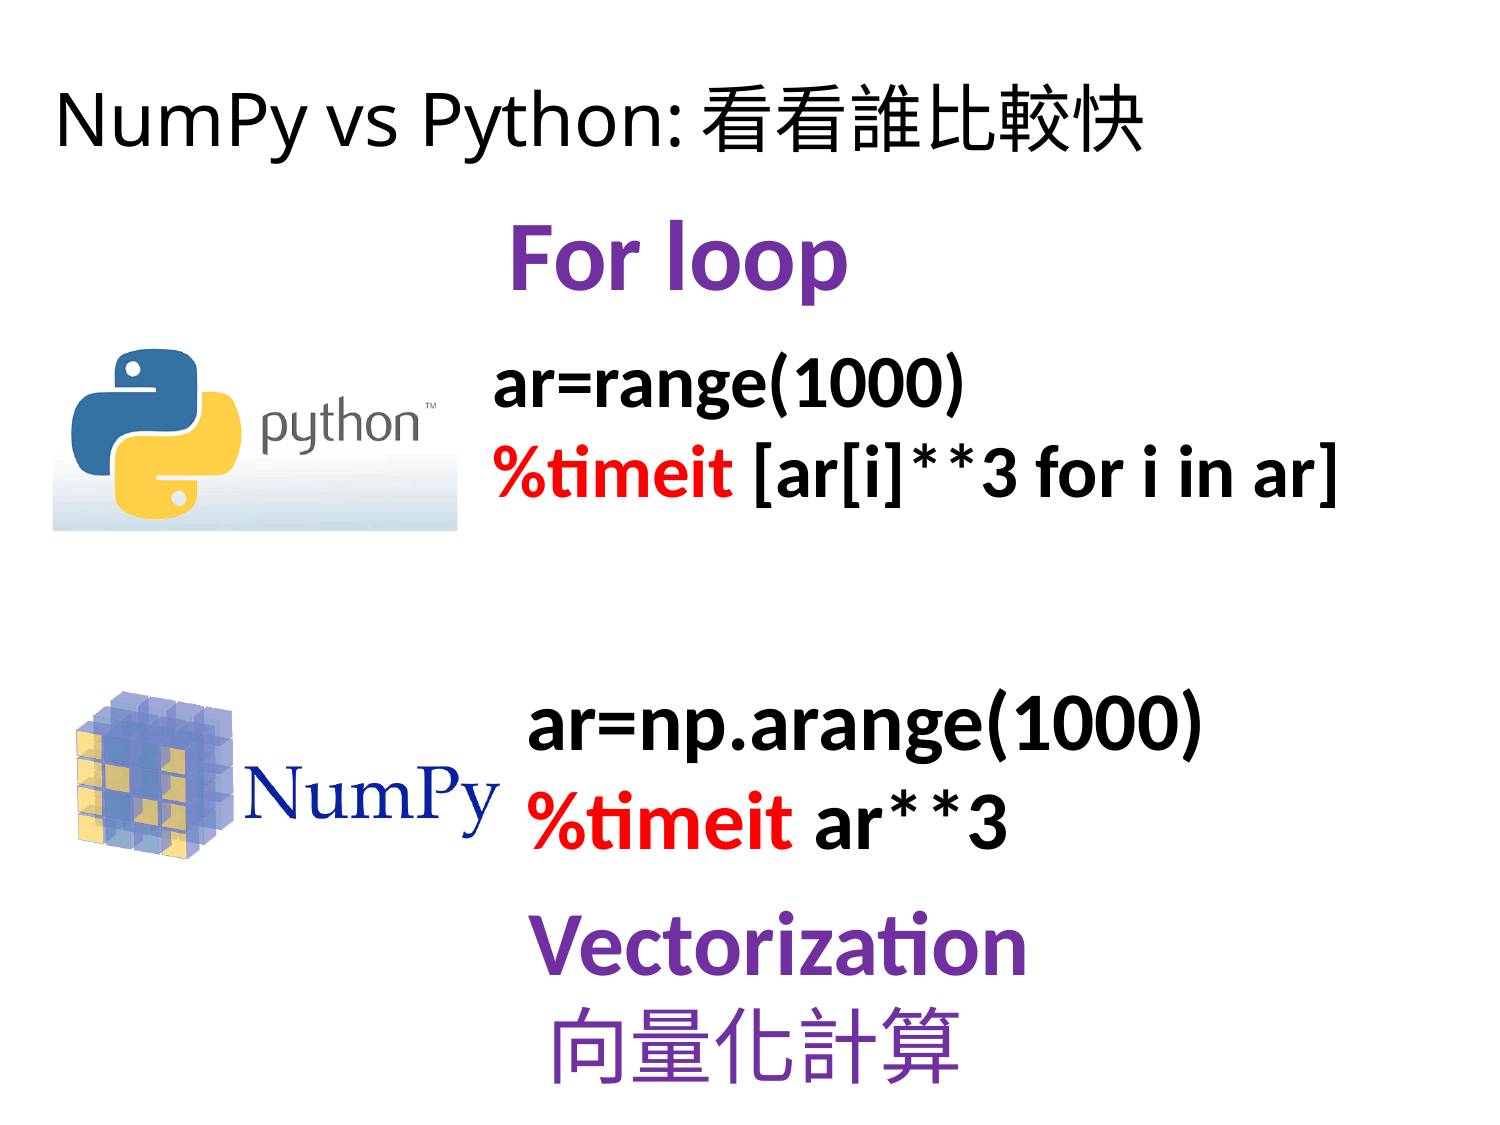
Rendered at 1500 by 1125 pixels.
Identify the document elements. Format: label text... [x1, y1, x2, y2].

picture [76, 691, 500, 859]
text_box 向量化計算 [531, 986, 978, 1102]
text_box Vectorization [514, 876, 1046, 1002]
picture [52, 333, 458, 531]
title NumPy vs Python:看看誰比較快 [38, 48, 1187, 196]
text_box ar=range(1000) %timeit [ar[i]**3 for i in ar] [477, 325, 1419, 520]
text_box ar=np.arange(1000) %timeit ar**3 [511, 659, 1262, 875]
text_box For loop [493, 182, 866, 318]
